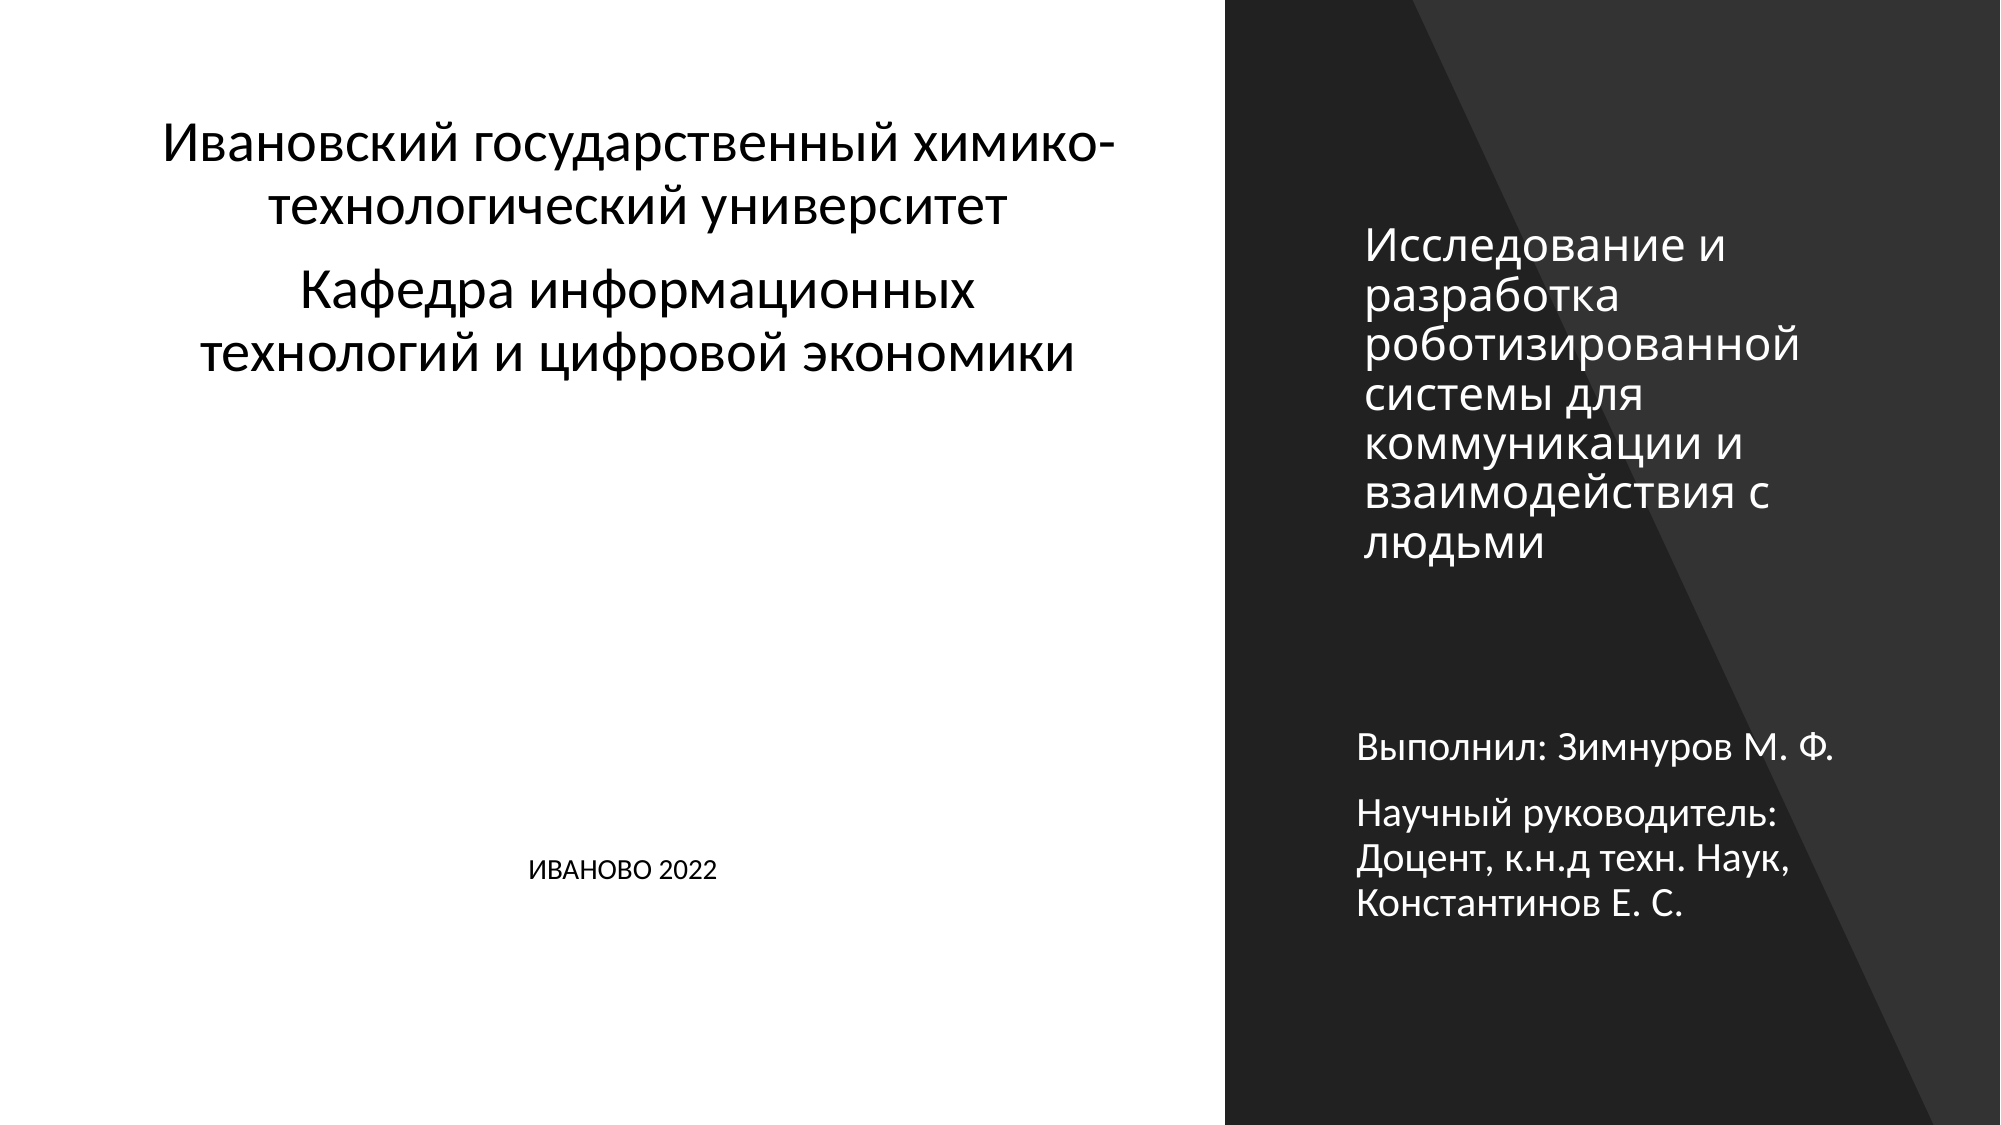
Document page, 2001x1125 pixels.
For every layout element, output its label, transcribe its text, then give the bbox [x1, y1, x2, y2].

text_box [1224, 0, 1935, 1125]
subtitle Выполнил: Зимнуров М. Ф. Научный руководитель: Доцент, к.н.д техн. Наук, Константинов Е. С. [1341, 717, 1884, 989]
text_box [0, 0, 1224, 1125]
text_box Ивановский государственный химико-технологический университет Кафедра информационных технологий и цифровой экономики [142, 103, 1135, 610]
title Исследование и разработка роботизированной системы для коммуникации и взаимодействия с людьми [1348, 184, 1892, 576]
text_box [1415, 0, 2000, 1125]
text_box ИВАНОВО 2022 [108, 847, 1138, 1018]
